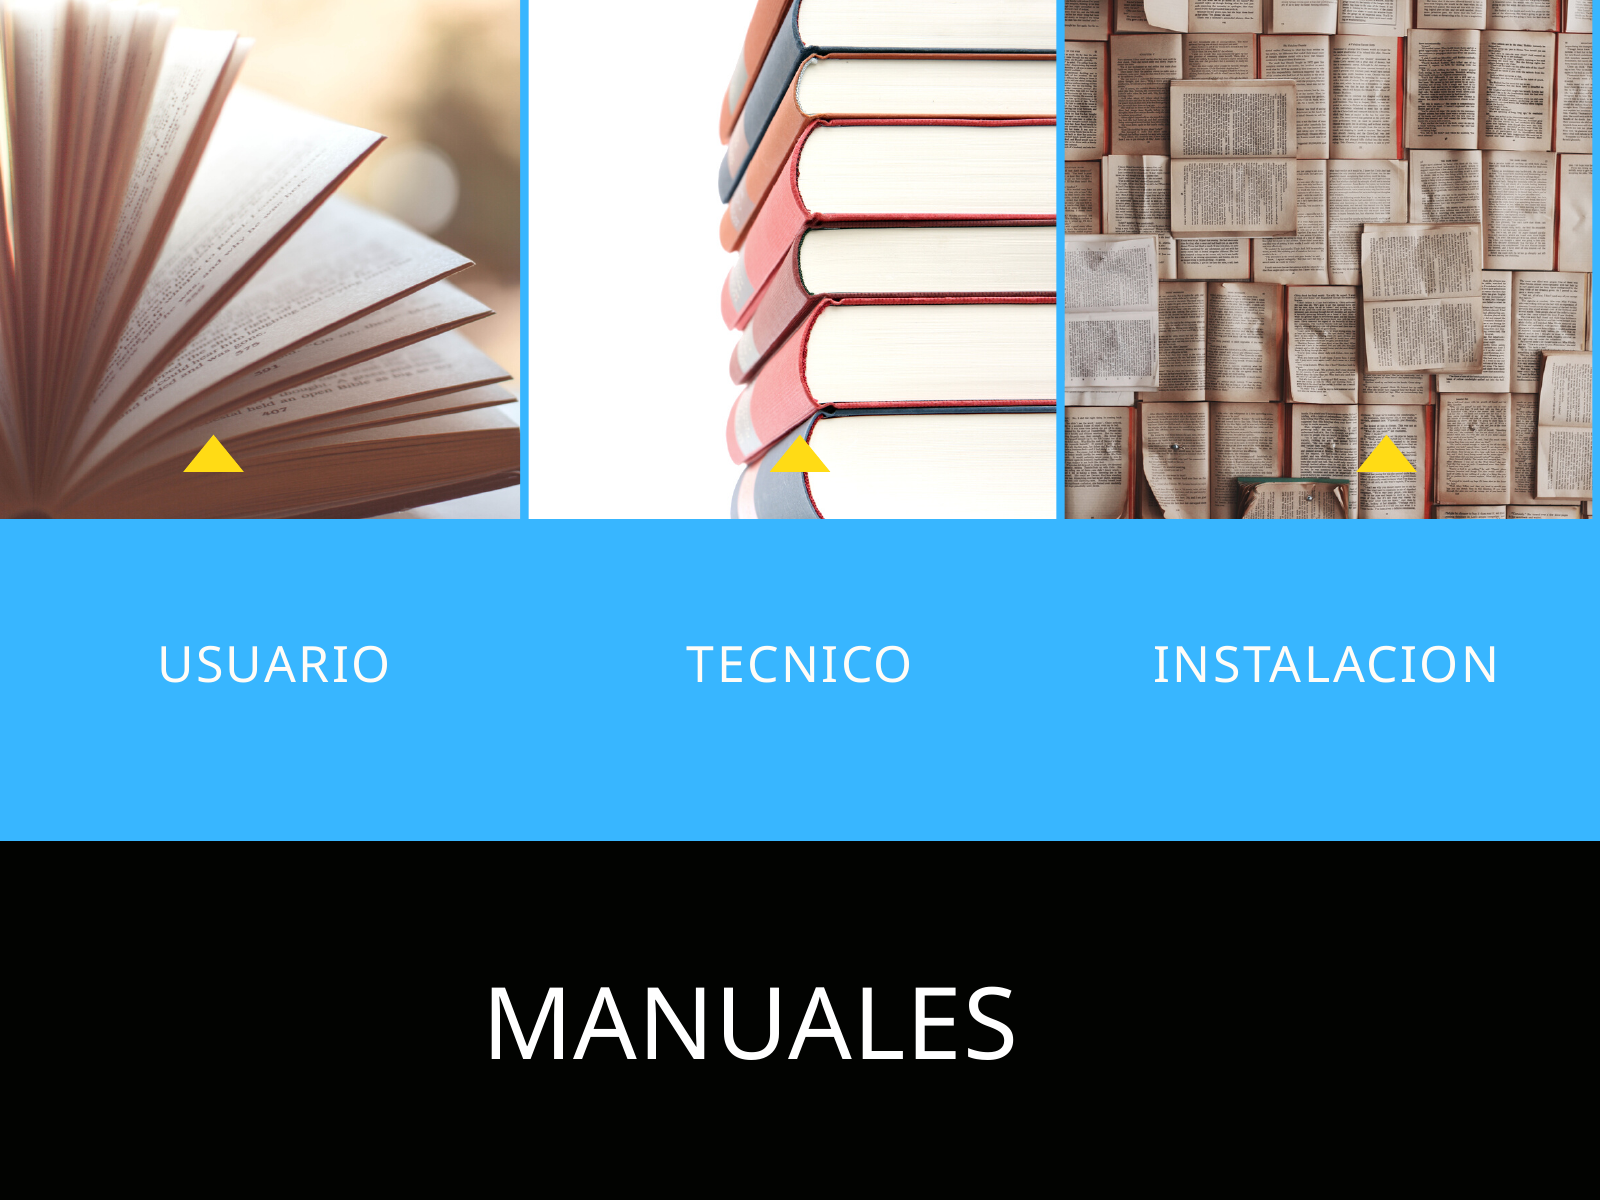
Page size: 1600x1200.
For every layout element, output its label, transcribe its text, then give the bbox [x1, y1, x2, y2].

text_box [1355, 434, 1417, 473]
text_box TECNICO [591, 622, 1009, 693]
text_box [769, 434, 831, 473]
text_box INSTALACION [1118, 622, 1535, 693]
text_box USUARIO [65, 622, 483, 693]
text_box MANUALES [482, 962, 1058, 1080]
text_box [0, 0, 1593, 519]
text_box [0, 841, 1600, 1200]
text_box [182, 434, 244, 473]
